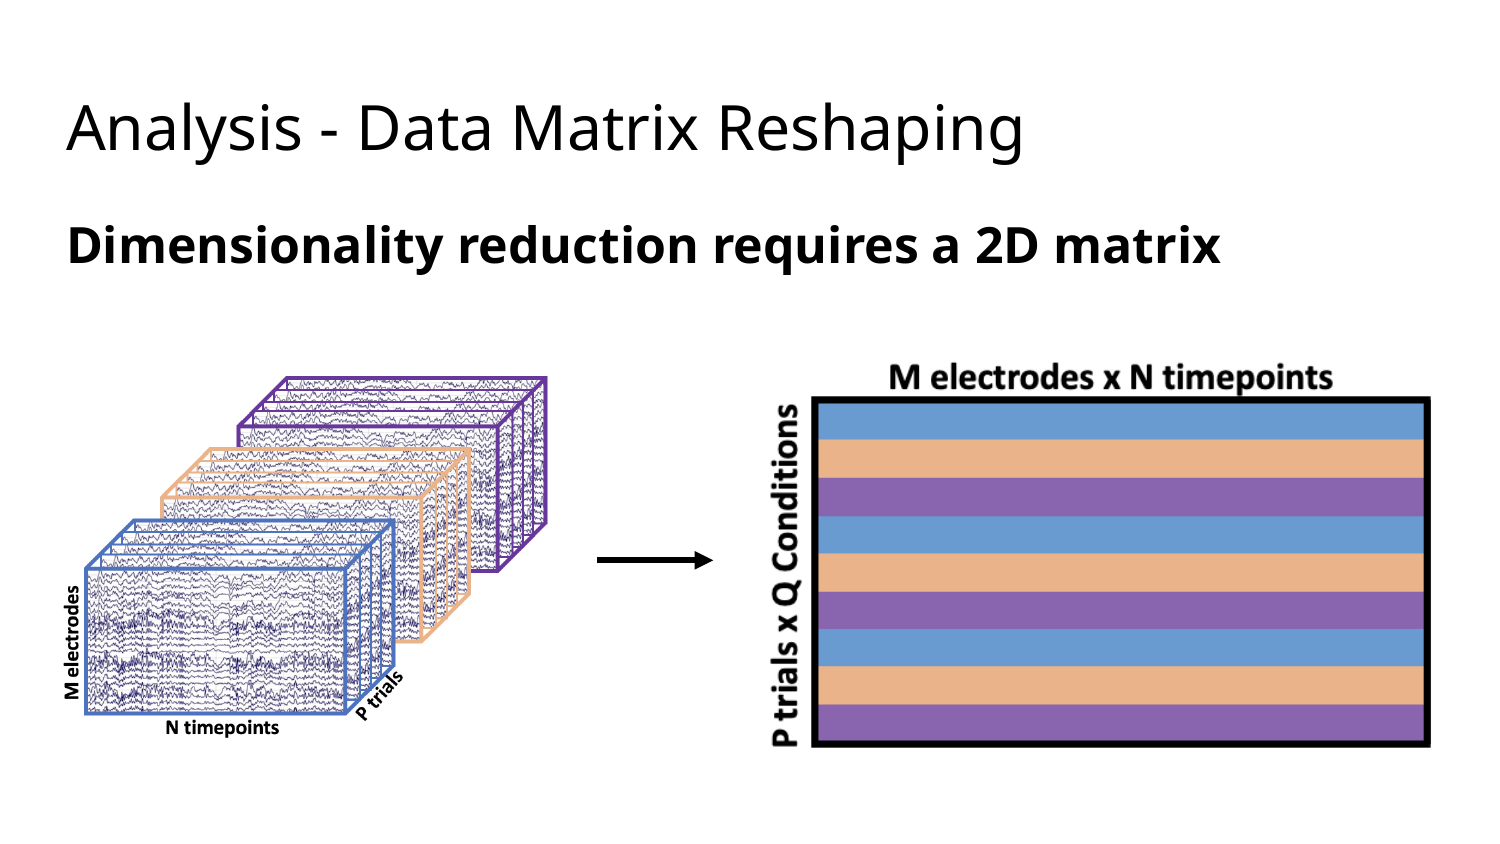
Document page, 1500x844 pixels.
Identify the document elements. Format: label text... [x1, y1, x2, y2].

picture [57, 371, 550, 742]
list Dimensionality reduction requires a 2D matrix [51, 189, 1449, 283]
picture [760, 352, 1450, 762]
title Analysis - Data Matrix Reshaping [51, 72, 1449, 167]
